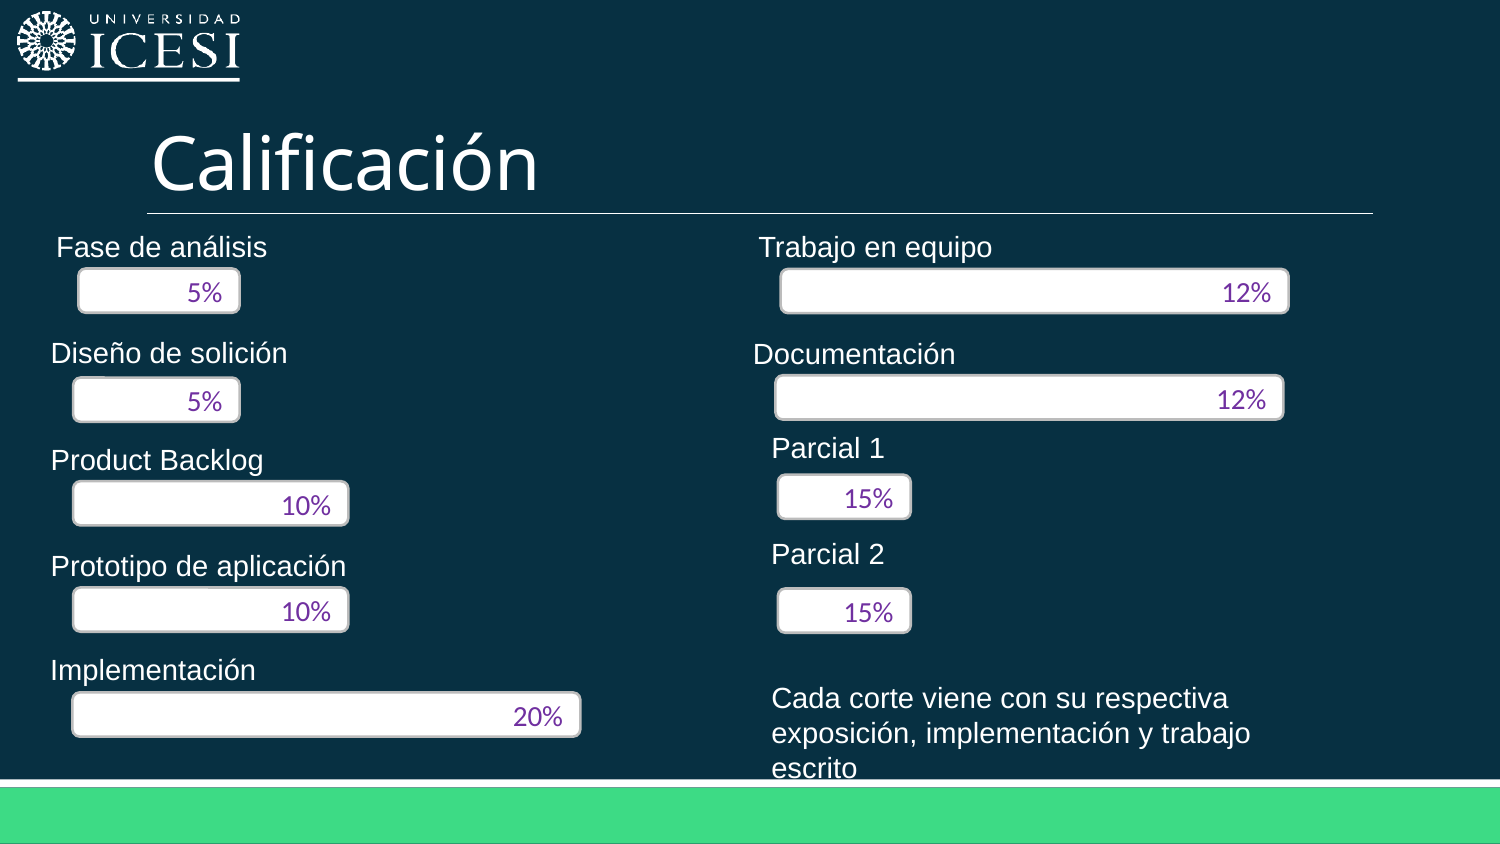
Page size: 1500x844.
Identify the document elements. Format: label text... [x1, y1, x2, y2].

text_box 5% [71, 378, 241, 424]
text_box 12% [774, 373, 1285, 421]
title Calificación [135, 35, 1373, 214]
text_box Parcial 2 [756, 528, 1017, 579]
text_box 5% [77, 271, 241, 315]
text_box 15% [776, 473, 913, 521]
text_box Product Backlog [35, 433, 416, 484]
text_box Documentación [738, 327, 1118, 378]
text_box 10% [71, 590, 350, 634]
text_box Implementación [35, 643, 392, 694]
text_box Diseño de solición [35, 327, 416, 378]
text_box 20% [71, 691, 582, 738]
text_box 12% [779, 267, 1290, 315]
text_box Parcial 1 [756, 422, 1136, 472]
picture [17, 11, 241, 82]
text_box 10% [71, 484, 350, 527]
text_box Trabajo en equipo [743, 221, 1124, 272]
text_box Cada corte viene con su respectiva exposición, implementación y trabajo escrito [756, 671, 1359, 792]
text_box Fase de análisis [41, 220, 421, 271]
text_box 15% [776, 587, 913, 635]
text_box Prototipo de aplicación [35, 539, 416, 590]
